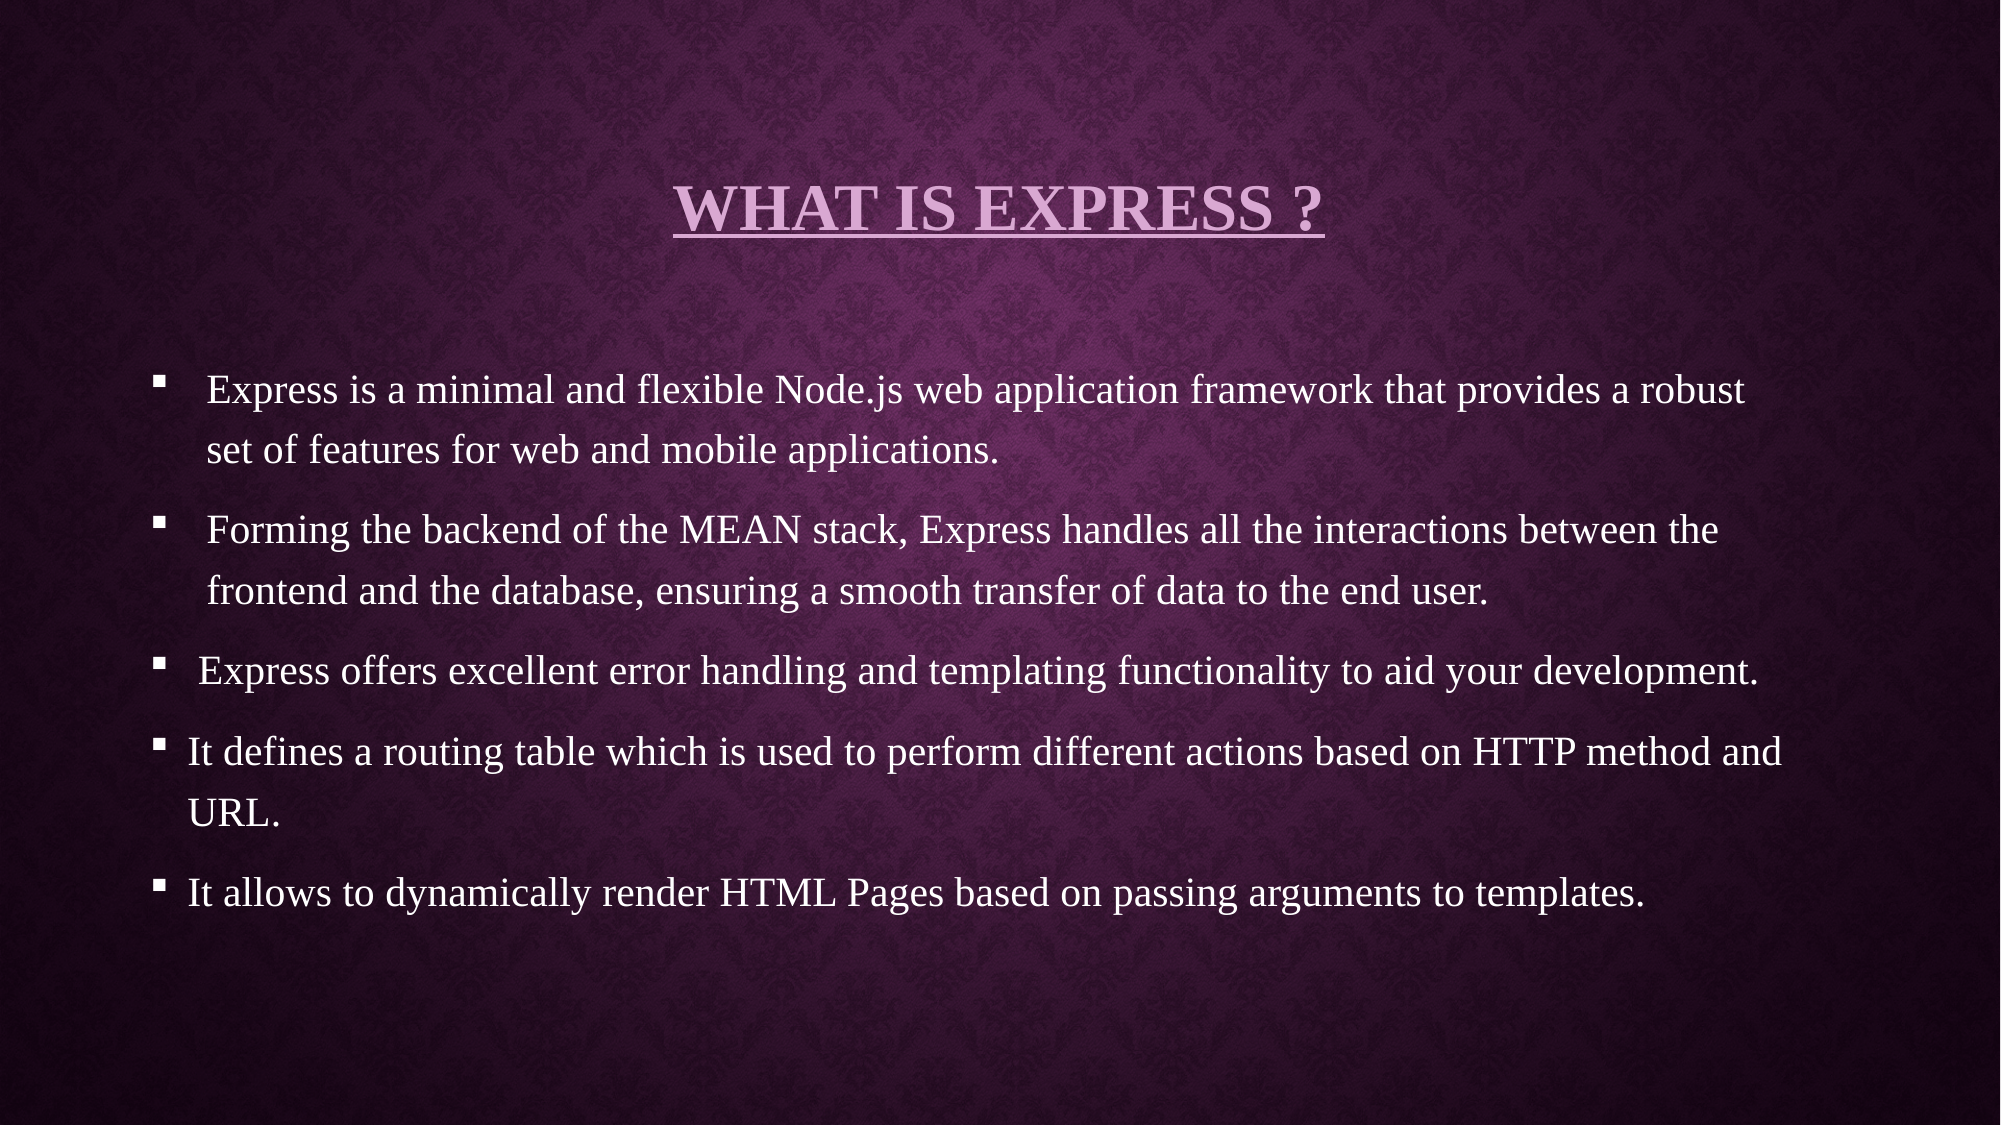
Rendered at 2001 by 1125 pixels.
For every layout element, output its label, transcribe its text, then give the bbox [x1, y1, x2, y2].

title What is Express ? [149, 99, 1849, 318]
list Express is a minimal and flexible Node.js web application framework that provides a robust set of features for web and mobile applications. Forming the backend of the MEAN stack, Express handles all the interactions between the frontend and the database, ensuring a smooth transfer of data to the end user. Express offers excellent error handling and templating functionality to aid your development. It defines a routing table which is used to perform different actions based on HTTP method and URL. It allows to dynamically render HTML Pages based on passing arguments to templates. [149, 343, 1849, 950]
